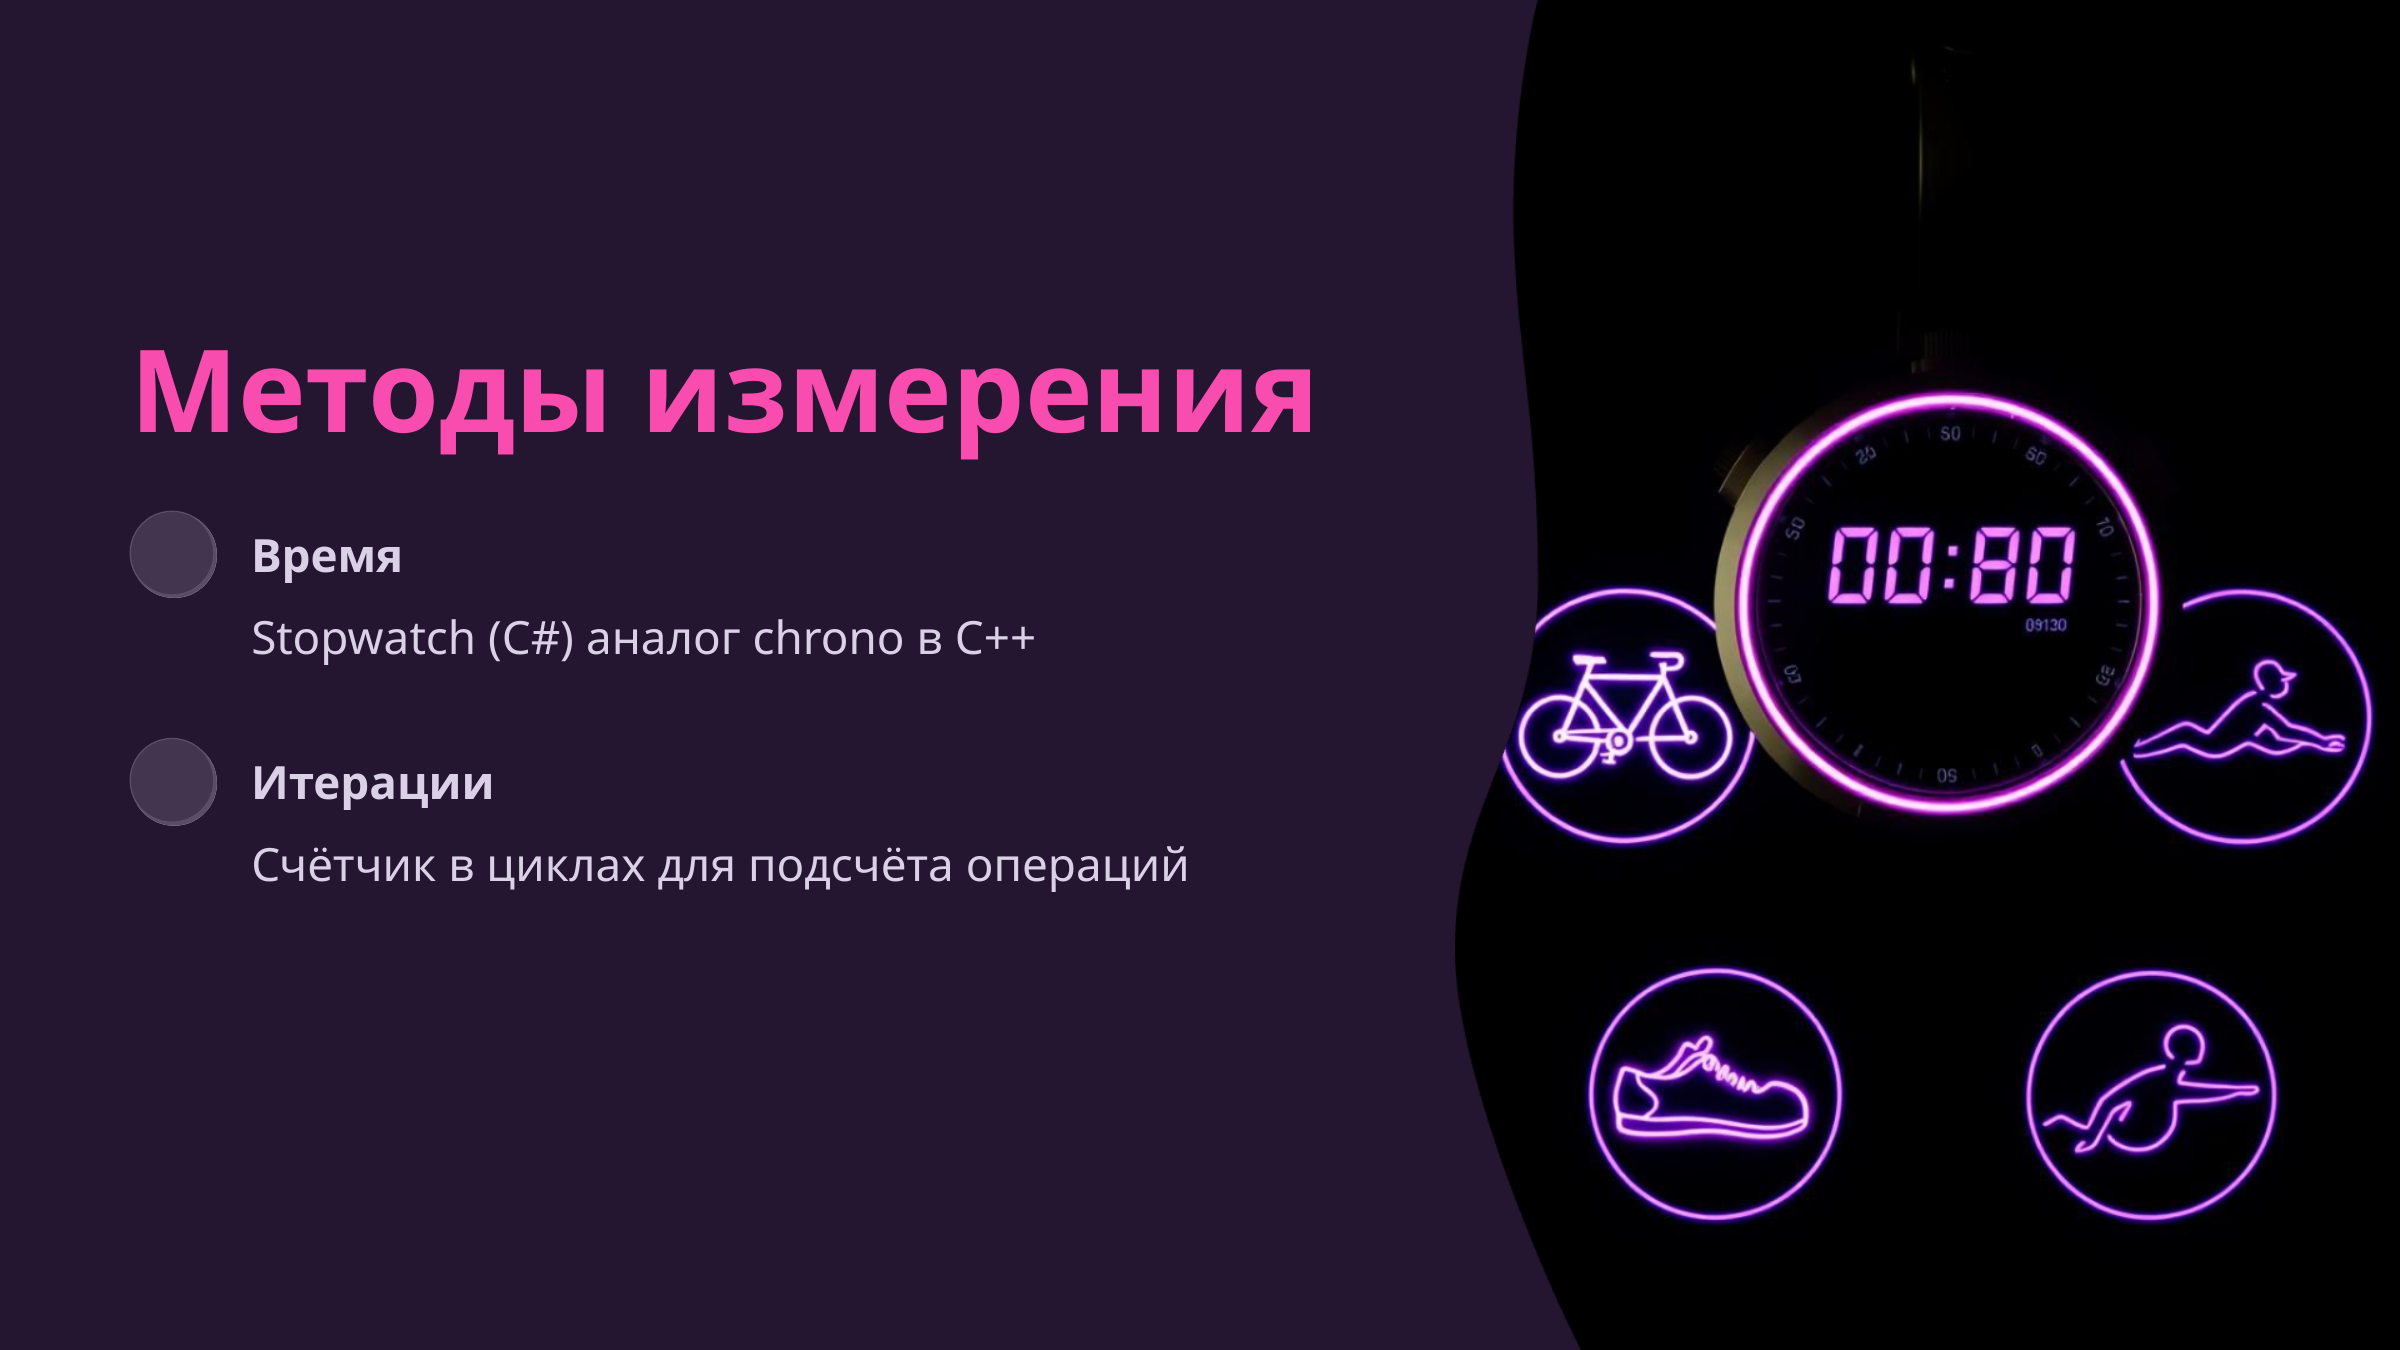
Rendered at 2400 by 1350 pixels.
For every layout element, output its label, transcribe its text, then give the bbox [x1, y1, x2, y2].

text_box Stopwatch (C#) аналог chrono в C++ [251, 604, 1370, 664]
text_box Время [251, 524, 717, 583]
text_box Счётчик в циклах для подсчёта операций [251, 831, 1370, 892]
text_box [130, 738, 214, 823]
text_box [130, 511, 214, 595]
picture [1454, 0, 2400, 1350]
text_box Итерации [251, 751, 717, 810]
text_box Методы измерения [130, 339, 1125, 456]
